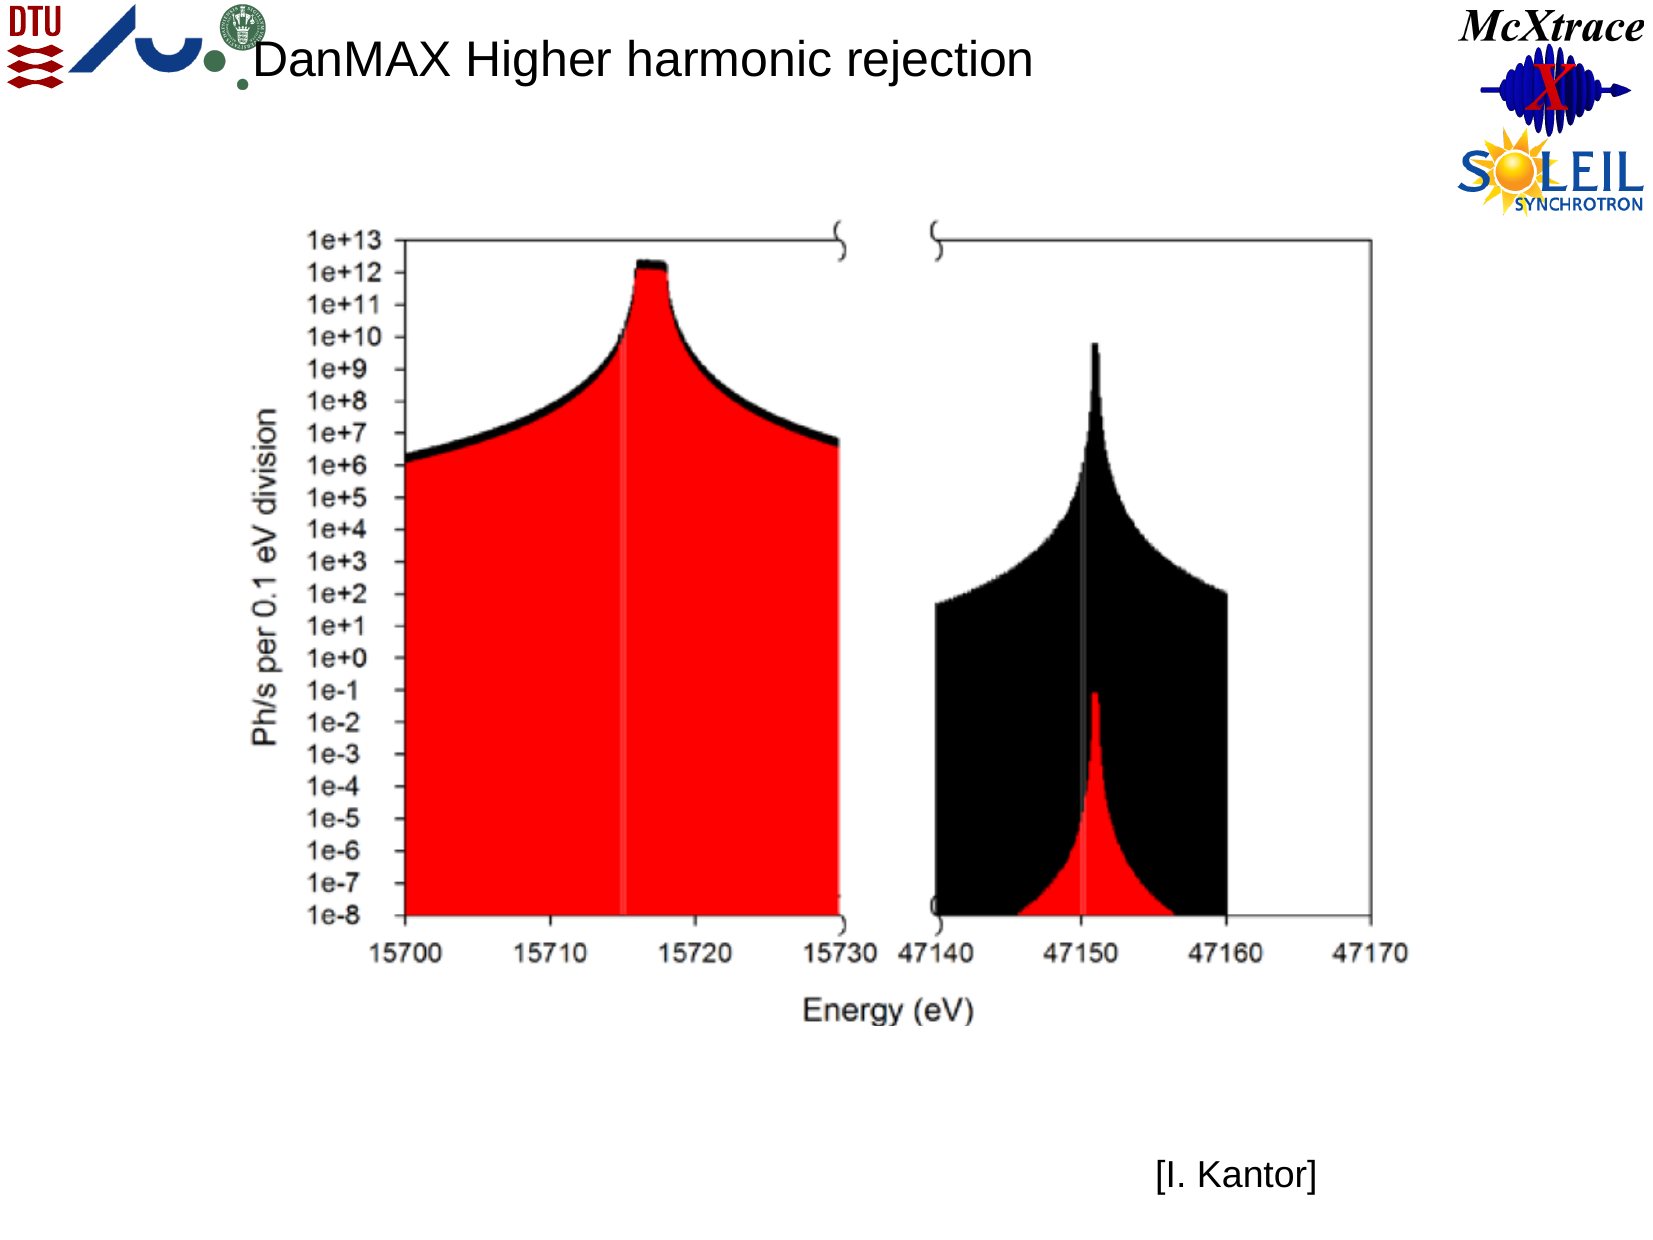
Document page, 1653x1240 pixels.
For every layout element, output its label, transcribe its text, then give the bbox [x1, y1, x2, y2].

picture [21, 85, 50, 89]
picture [67, 0, 276, 90]
picture [15, 10, 20, 32]
picture [50, 5, 55, 32]
picture [1422, 4, 1644, 217]
picture [5, 5, 65, 89]
text_box DanMAX Higher harmonic rejection [248, 26, 1040, 87]
picture [235, 212, 1419, 1027]
text_box [I. Kantor] [1147, 1142, 1326, 1203]
